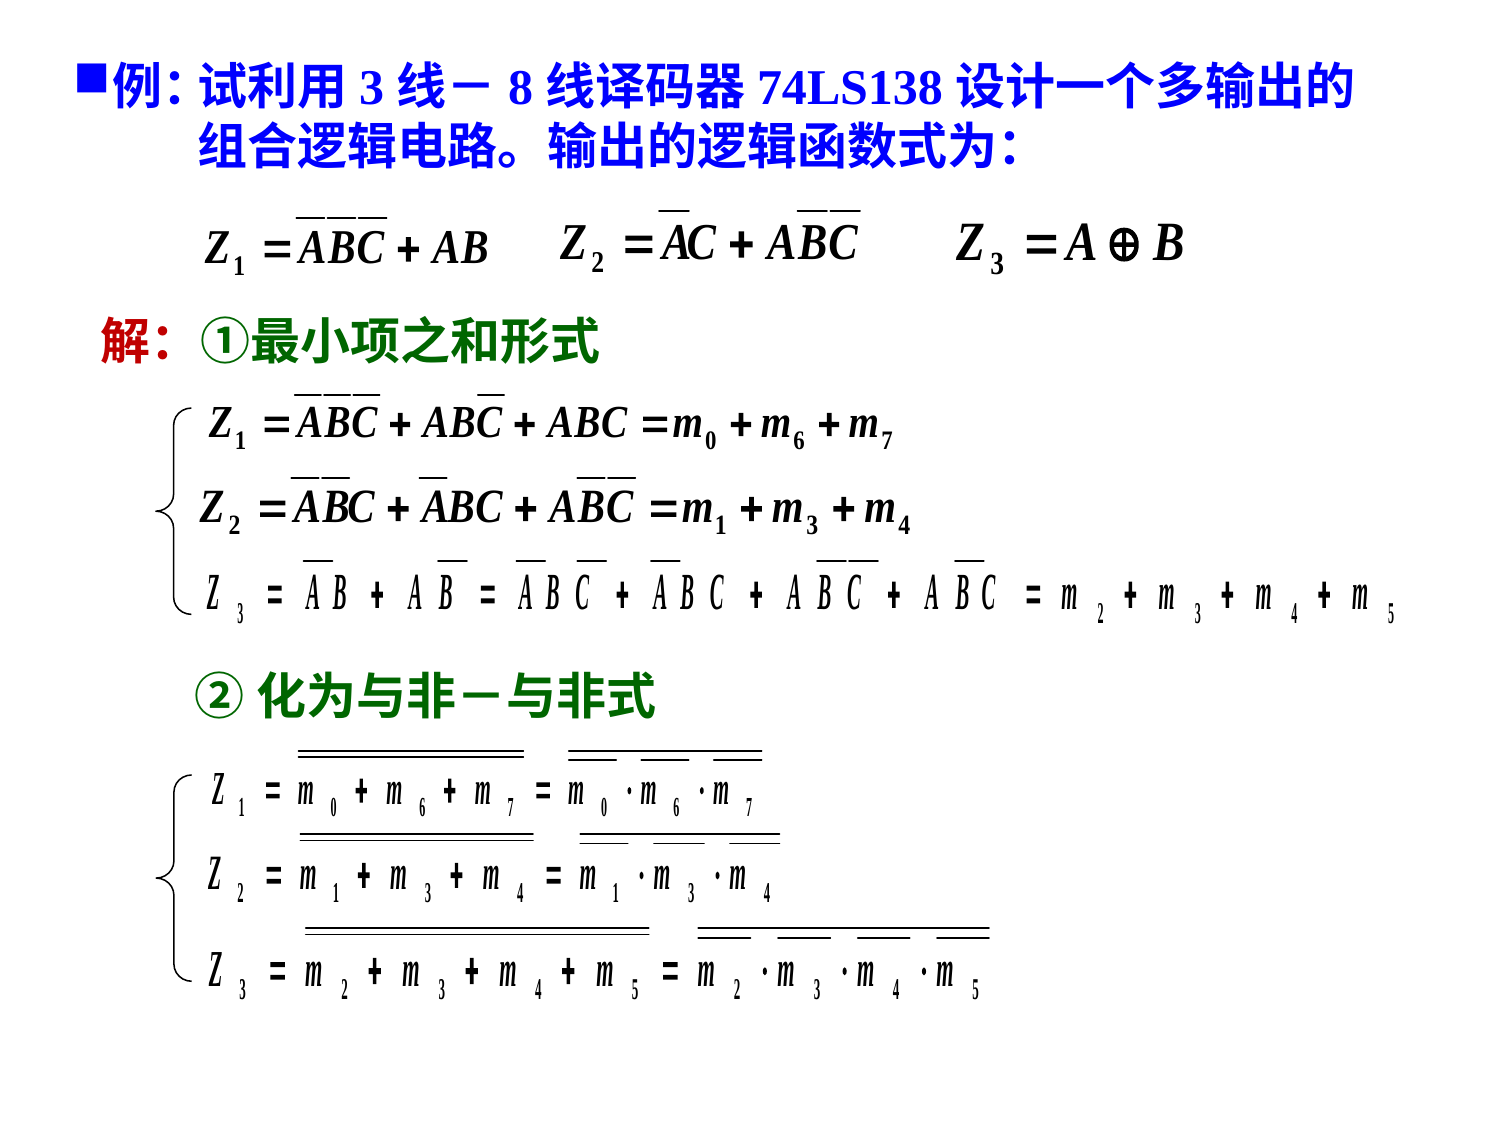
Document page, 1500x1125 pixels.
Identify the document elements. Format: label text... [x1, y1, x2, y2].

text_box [58, 46, 1419, 289]
text_box 解：①最小项之和形式 [85, 301, 629, 377]
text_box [155, 384, 1407, 634]
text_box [155, 740, 996, 1010]
text_box ②化为与非－与非式 [179, 656, 724, 732]
